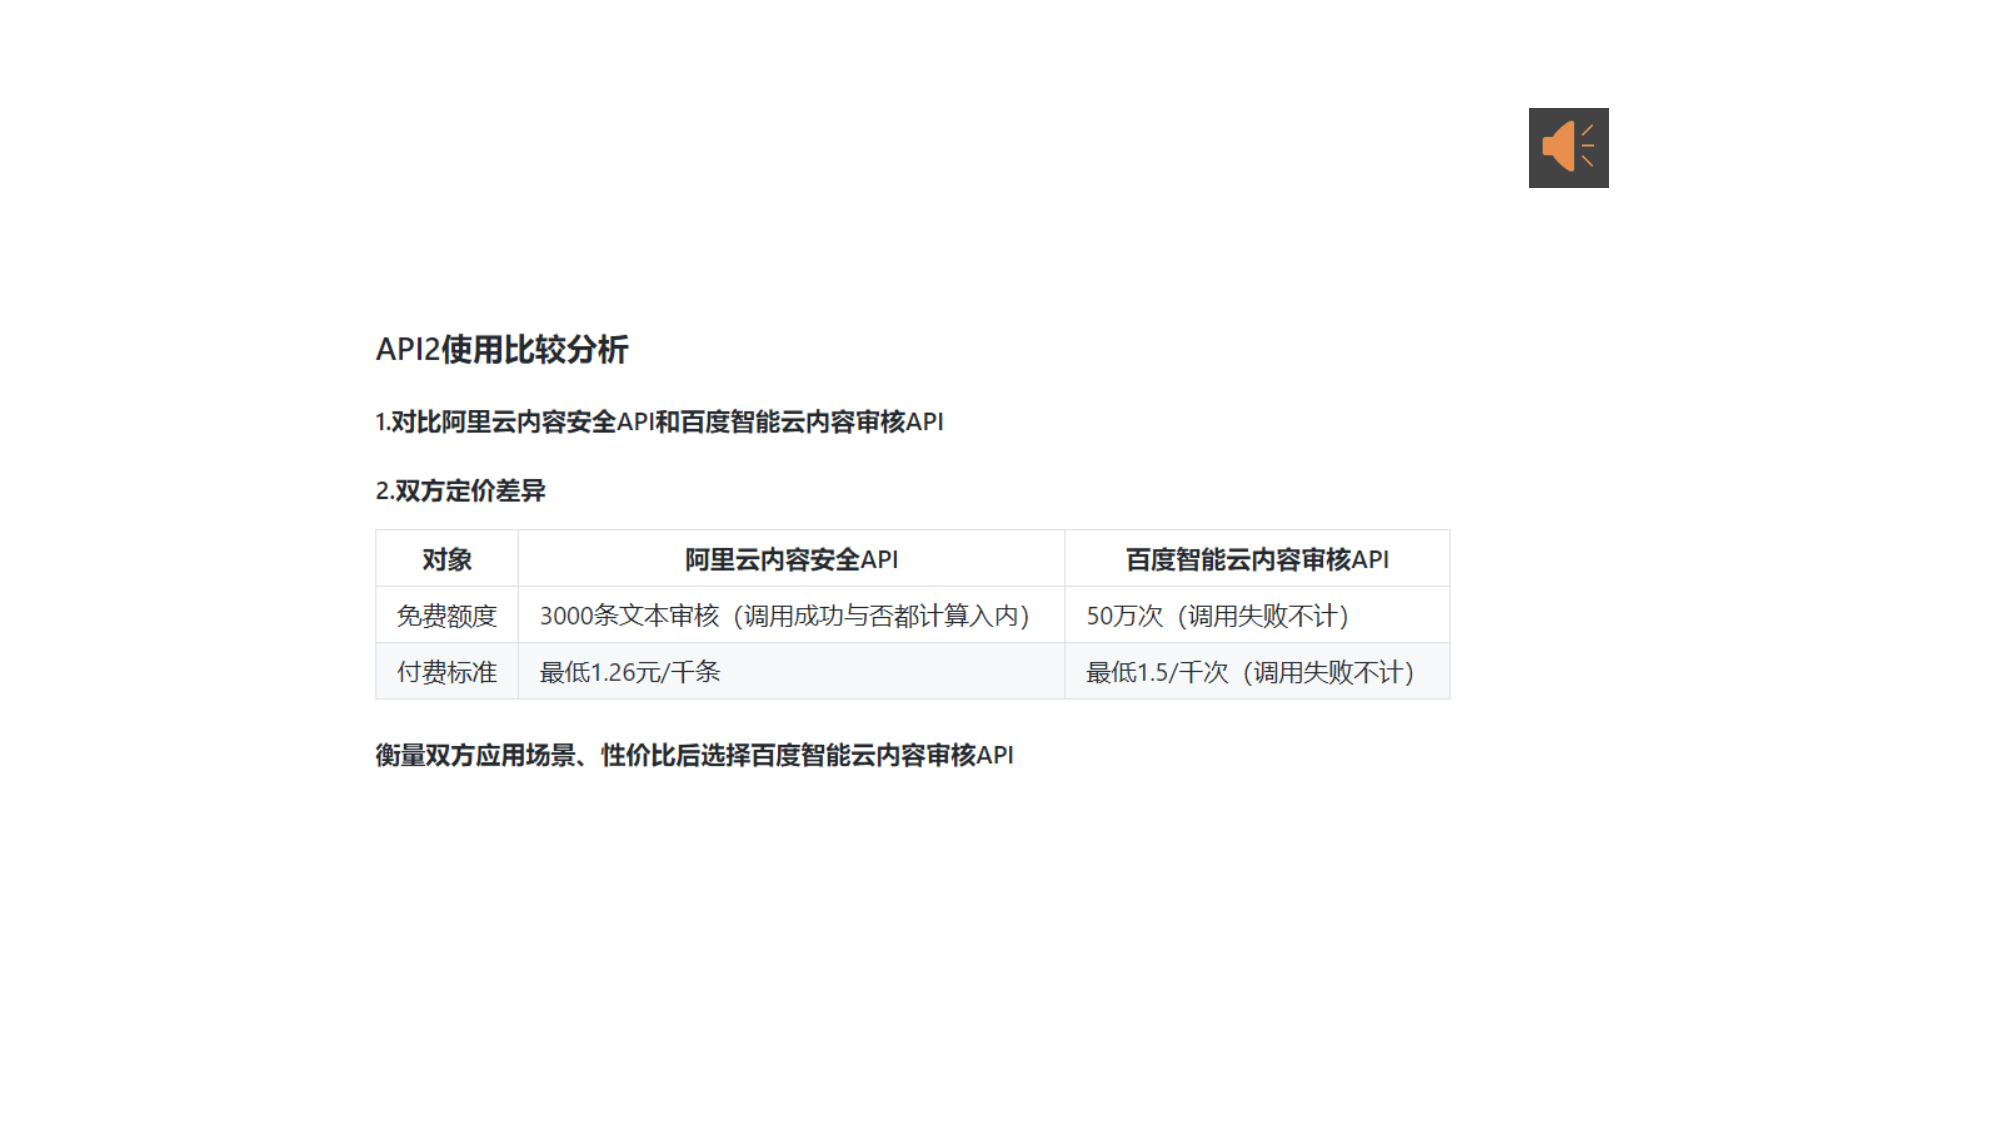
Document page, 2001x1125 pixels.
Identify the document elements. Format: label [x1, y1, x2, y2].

picture [1528, 107, 1610, 189]
picture [339, 330, 1661, 795]
